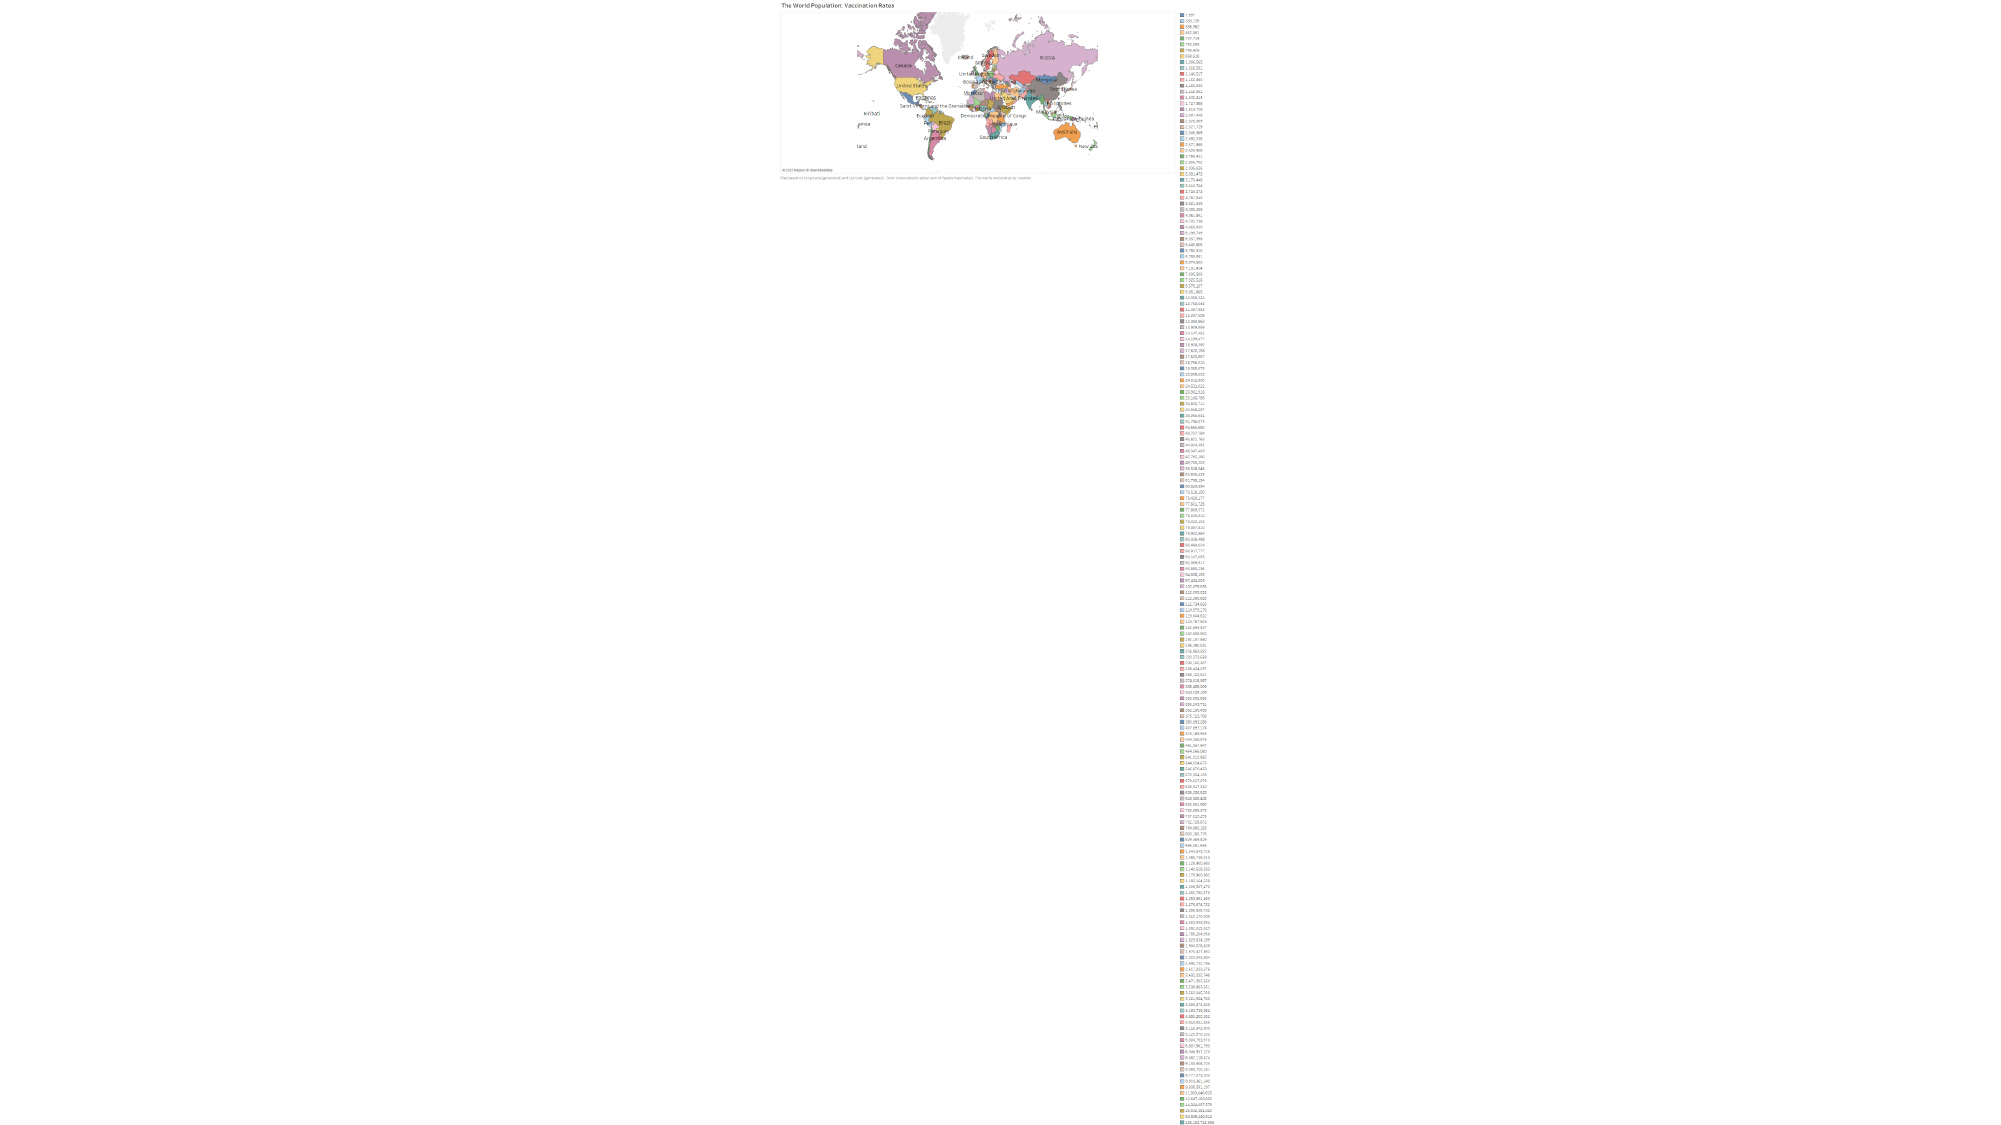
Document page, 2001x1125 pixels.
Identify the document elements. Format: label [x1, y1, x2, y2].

picture [780, 0, 1220, 1125]
